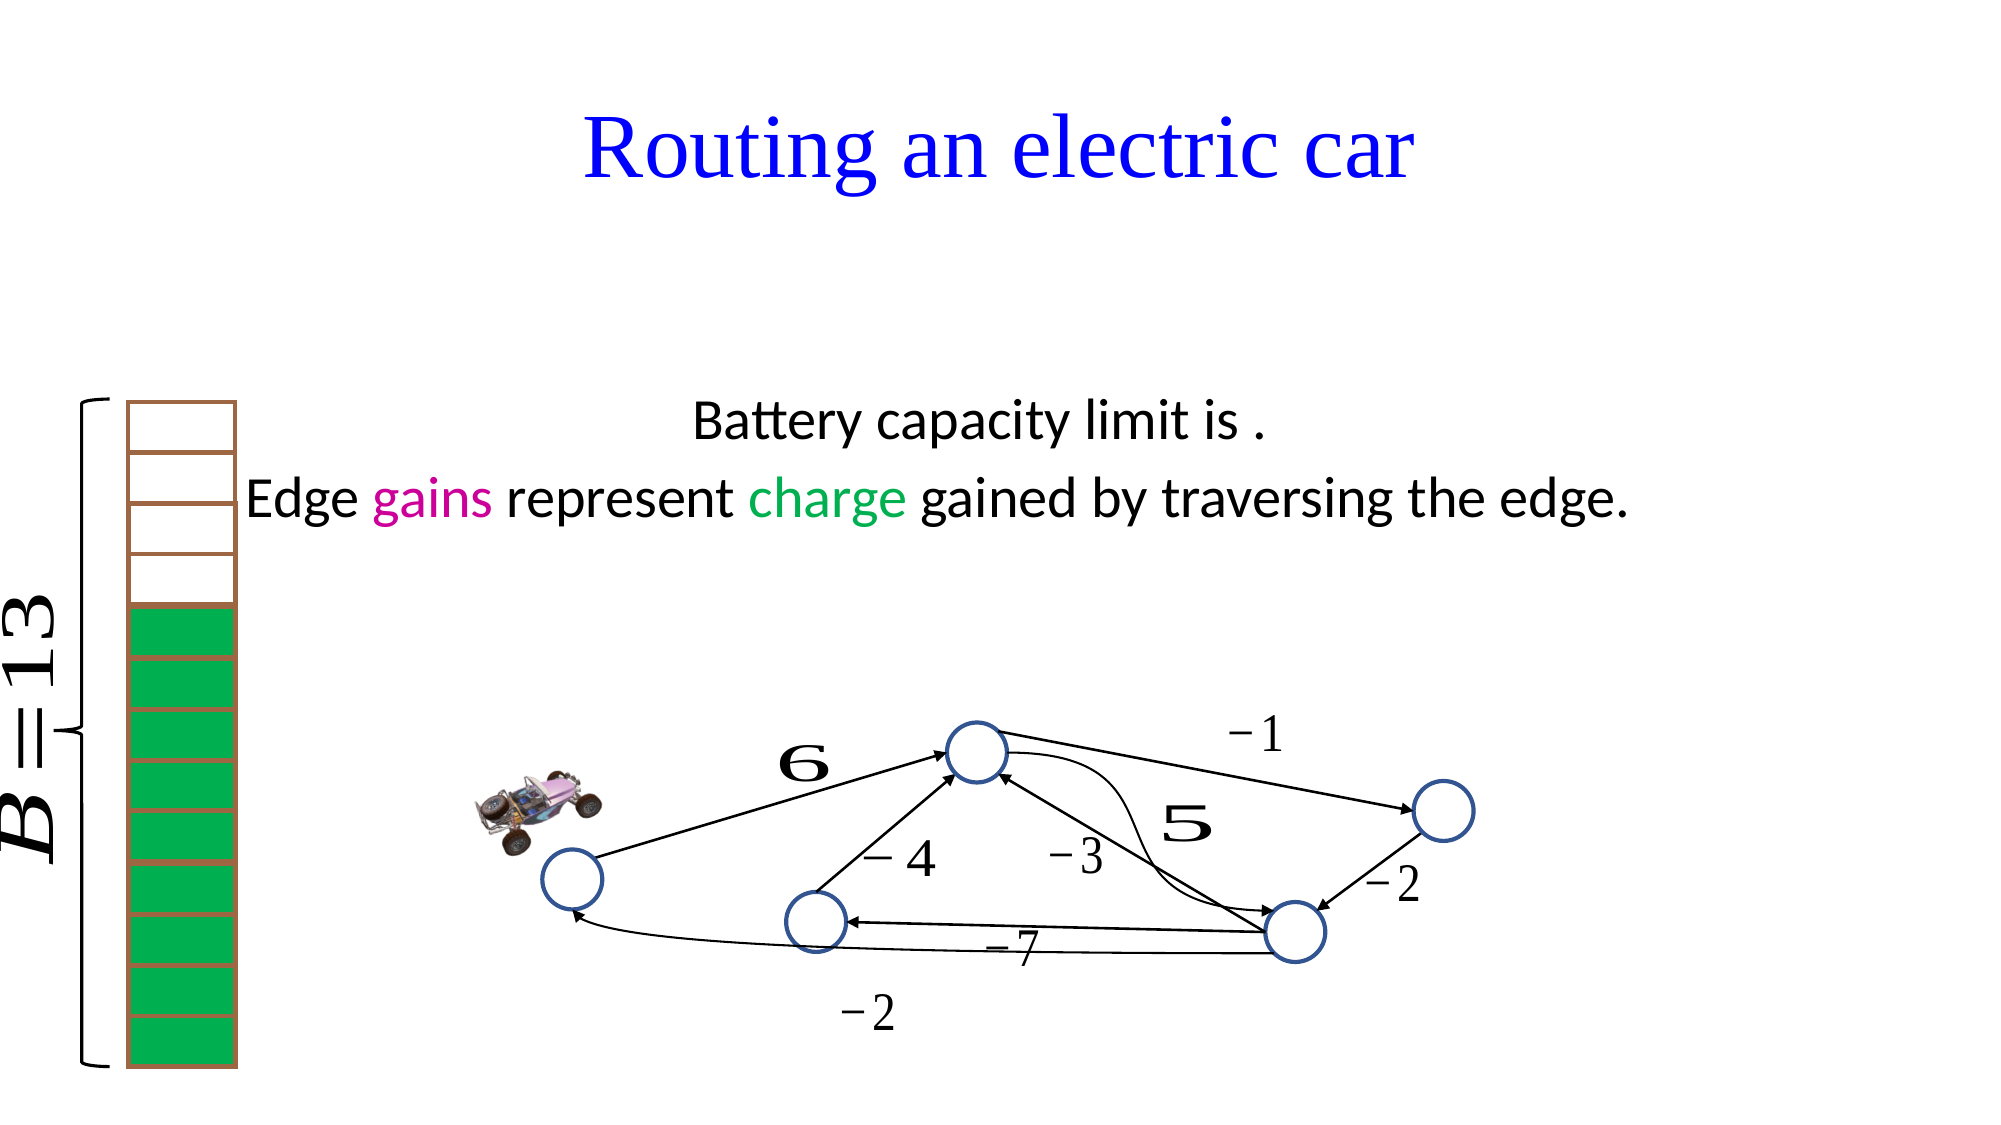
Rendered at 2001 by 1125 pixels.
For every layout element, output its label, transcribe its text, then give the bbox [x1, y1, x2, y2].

text_box [799, 948, 832, 953]
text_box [946, 773, 956, 892]
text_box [593, 752, 901, 859]
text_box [128, 402, 236, 1067]
text_box [946, 721, 999, 784]
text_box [1006, 752, 1275, 911]
text_box [1412, 779, 1475, 842]
text_box [1264, 900, 1327, 964]
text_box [816, 859, 901, 892]
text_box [1316, 832, 1423, 911]
text_box [541, 848, 604, 911]
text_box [846, 921, 901, 933]
picture [459, 737, 593, 866]
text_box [998, 811, 1266, 932]
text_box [946, 921, 1266, 933]
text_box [998, 731, 1414, 811]
text_box Edge gains represent charge gained by traversing the edge. [236, 451, 1863, 607]
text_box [901, 580, 946, 1125]
text_box [53, 398, 110, 1068]
text_box [785, 890, 848, 946]
title Routing an electric car [137, 39, 1863, 257]
